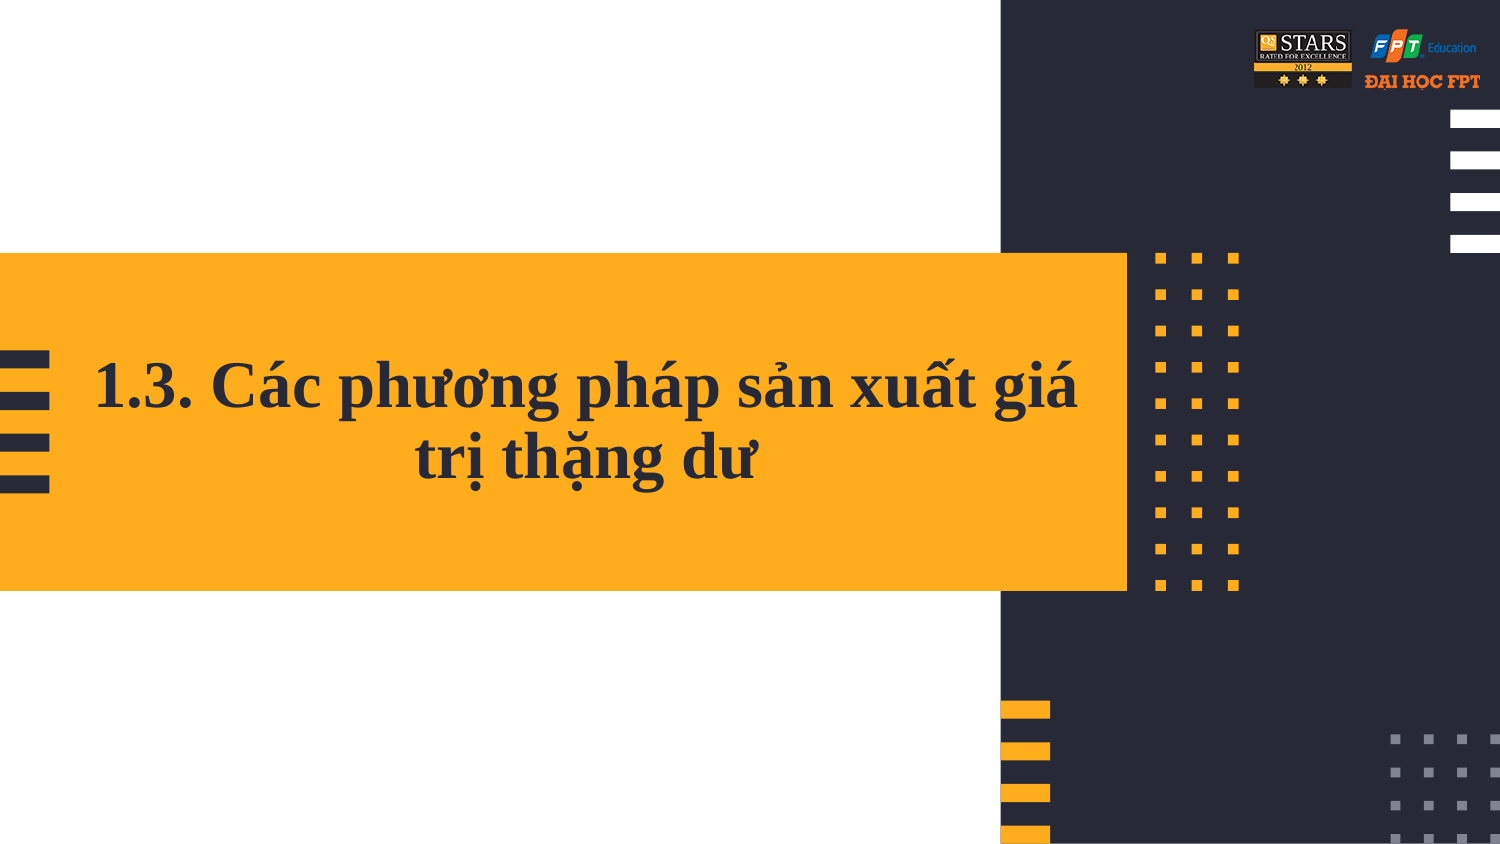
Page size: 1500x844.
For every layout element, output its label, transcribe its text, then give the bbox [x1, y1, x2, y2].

title 1.3. Các phương pháp sản xuất giá trị thặng dư [84, 350, 1089, 494]
picture [1253, 28, 1480, 90]
